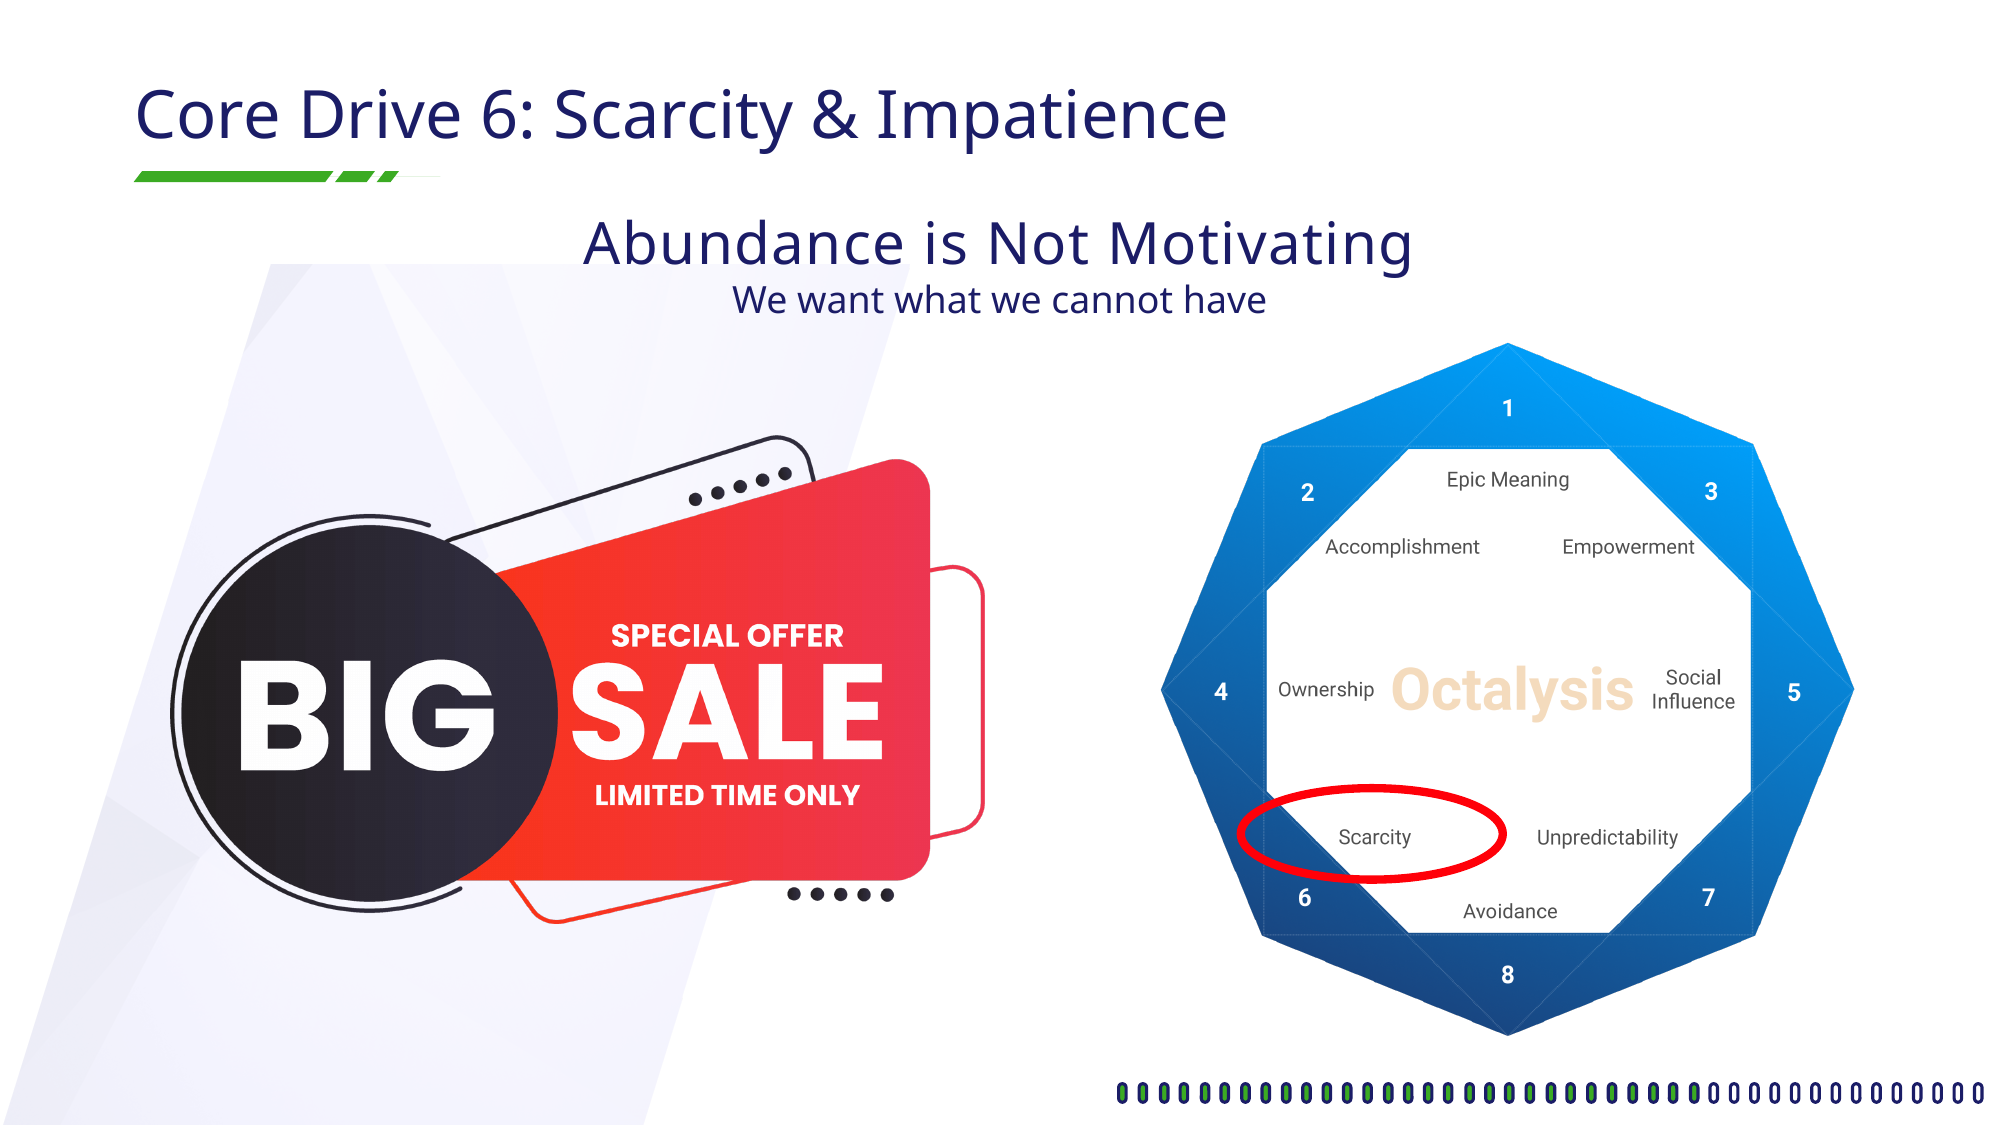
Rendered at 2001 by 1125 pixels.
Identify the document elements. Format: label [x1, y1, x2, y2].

text_box [1954, 1083, 1962, 1103]
text_box [1118, 1083, 1127, 1103]
text_box [119, 64, 1667, 160]
text_box [1629, 1083, 1637, 1103]
text_box [1893, 1083, 1901, 1103]
text_box [1933, 1083, 1942, 1103]
text_box [1547, 1083, 1555, 1103]
text_box [1913, 1083, 1921, 1103]
text_box [1791, 1083, 1799, 1103]
text_box [1730, 1083, 1738, 1103]
text_box [1139, 1083, 1147, 1103]
text_box [1424, 1083, 1432, 1103]
text_box [1343, 1083, 1351, 1103]
text_box [1811, 1083, 1820, 1103]
text_box [1180, 1083, 1188, 1103]
text_box [1302, 1083, 1311, 1103]
text_box [1649, 1083, 1658, 1103]
text_box [1690, 1083, 1698, 1103]
text_box [1974, 1083, 1983, 1103]
text_box [1485, 1083, 1494, 1103]
text_box [1201, 1083, 1209, 1103]
text_box [1832, 1083, 1840, 1103]
text_box [1220, 1083, 1229, 1103]
text_box [1852, 1083, 1860, 1103]
text_box [1404, 1083, 1412, 1103]
text_box [1444, 1083, 1452, 1103]
text_box [1160, 1083, 1169, 1103]
text_box [1750, 1083, 1759, 1103]
text_box [1566, 1083, 1575, 1103]
text_box [1363, 1083, 1372, 1103]
text_box [1669, 1083, 1677, 1103]
text_box [1262, 1083, 1270, 1103]
text_box [1872, 1083, 1881, 1103]
text_box [1384, 1083, 1393, 1103]
picture [1154, 336, 1861, 1043]
text_box [379, 193, 1621, 334]
text_box [1587, 1083, 1596, 1103]
text_box [1608, 1083, 1616, 1103]
text_box [1465, 1083, 1474, 1103]
text_box [1323, 1083, 1331, 1103]
text_box [1710, 1083, 1718, 1103]
picture [2, 264, 985, 1125]
text_box [1505, 1083, 1513, 1103]
text_box [1241, 1083, 1250, 1103]
text_box [1526, 1083, 1534, 1103]
text_box [1771, 1083, 1779, 1103]
text_box [1282, 1083, 1290, 1103]
text_box [131, 169, 442, 183]
